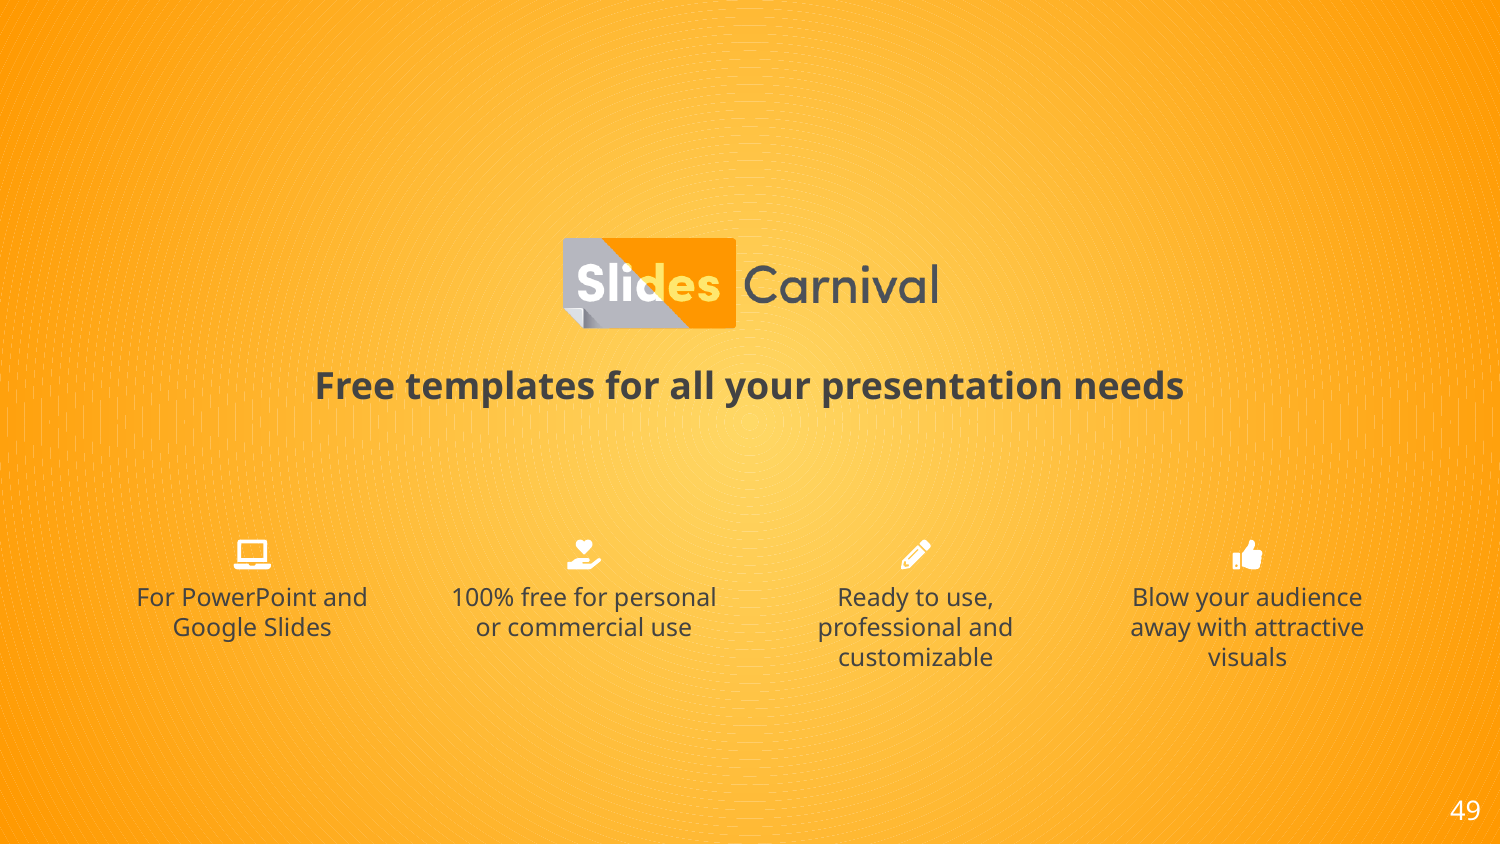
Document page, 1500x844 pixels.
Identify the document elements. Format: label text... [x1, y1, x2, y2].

text_box Free templates for all your presentation needs [181, 362, 1319, 407]
picture [561, 237, 939, 329]
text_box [113, 539, 1387, 687]
slide_number 49 [1391, 779, 1482, 844]
